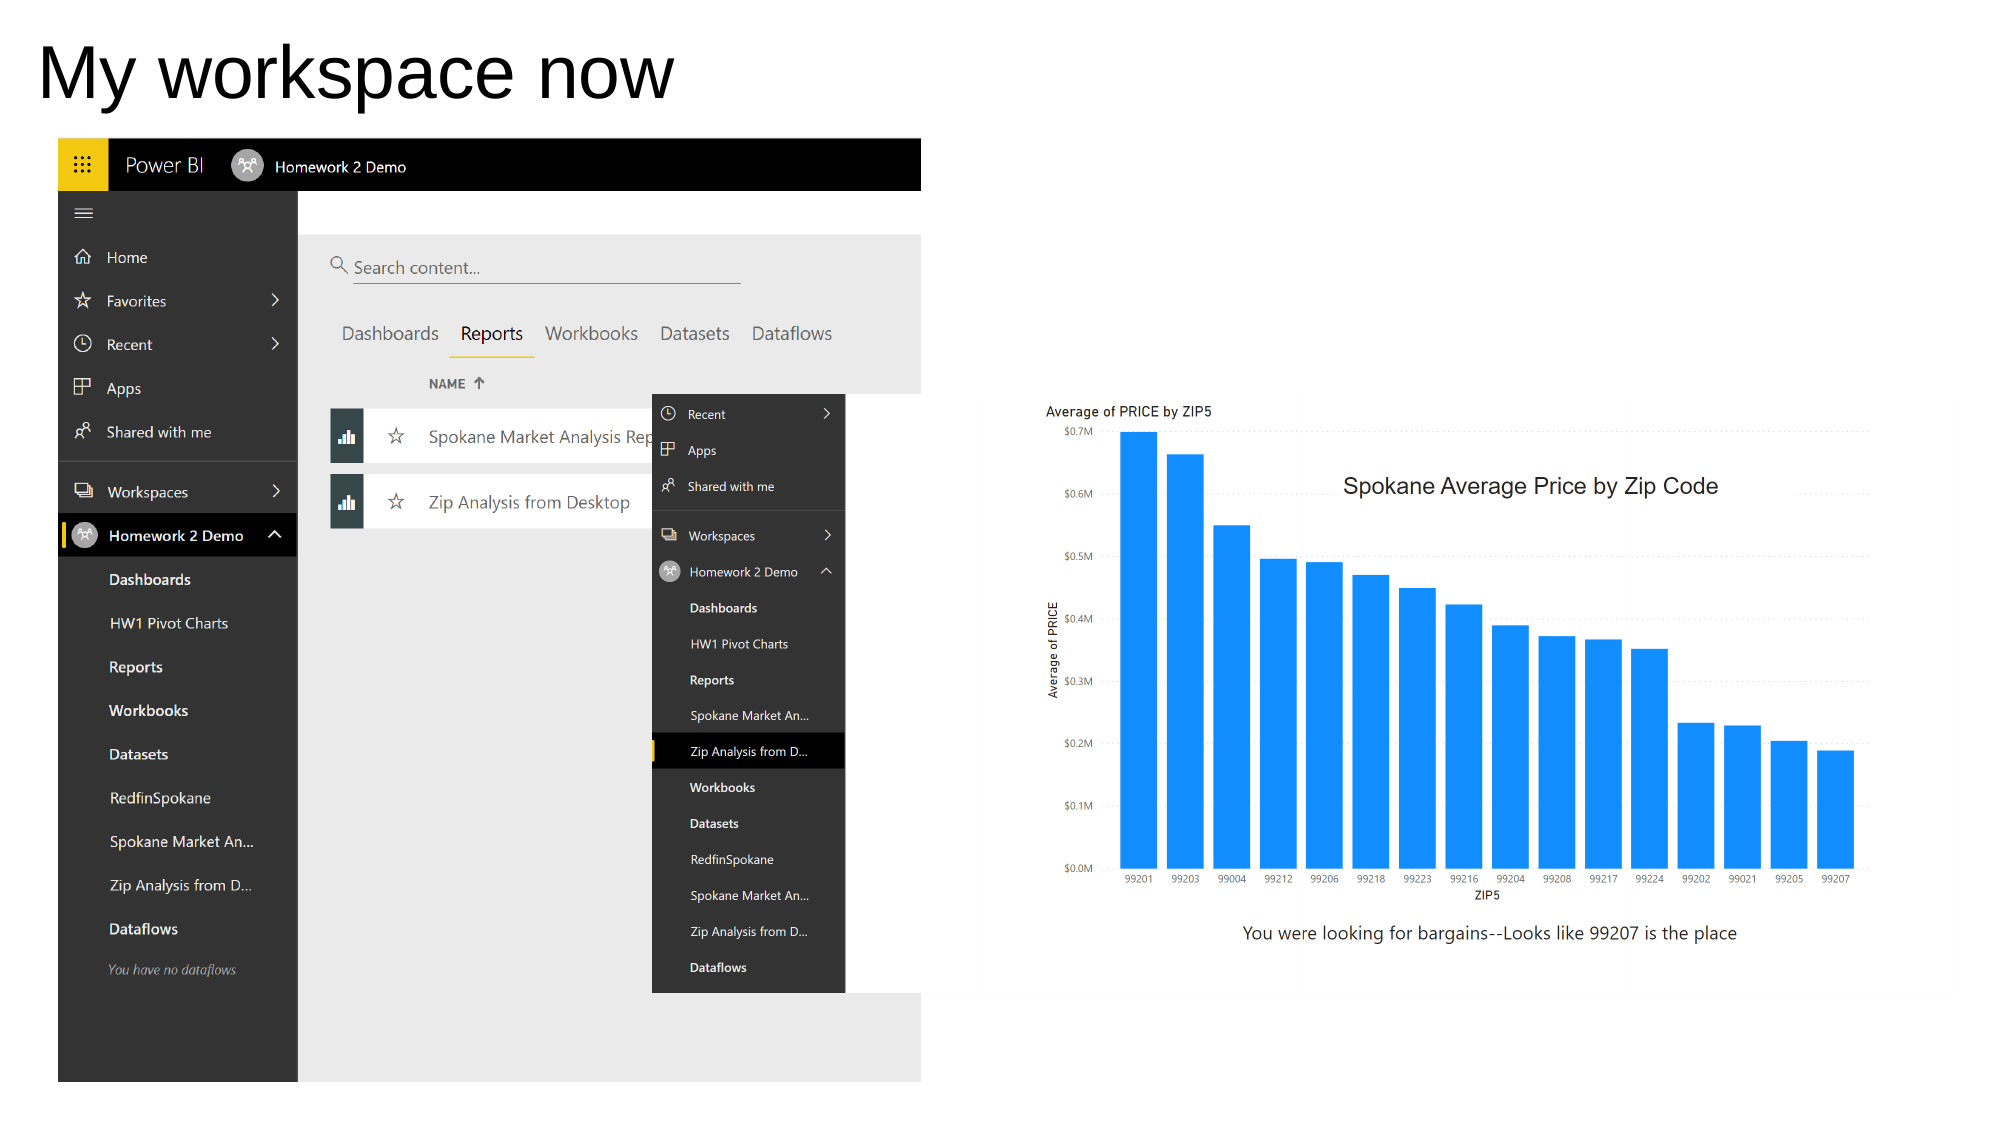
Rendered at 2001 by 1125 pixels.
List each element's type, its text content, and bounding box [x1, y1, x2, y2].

picture [652, 394, 1955, 994]
title My workspace now [22, 25, 1978, 123]
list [58, 131, 921, 1082]
